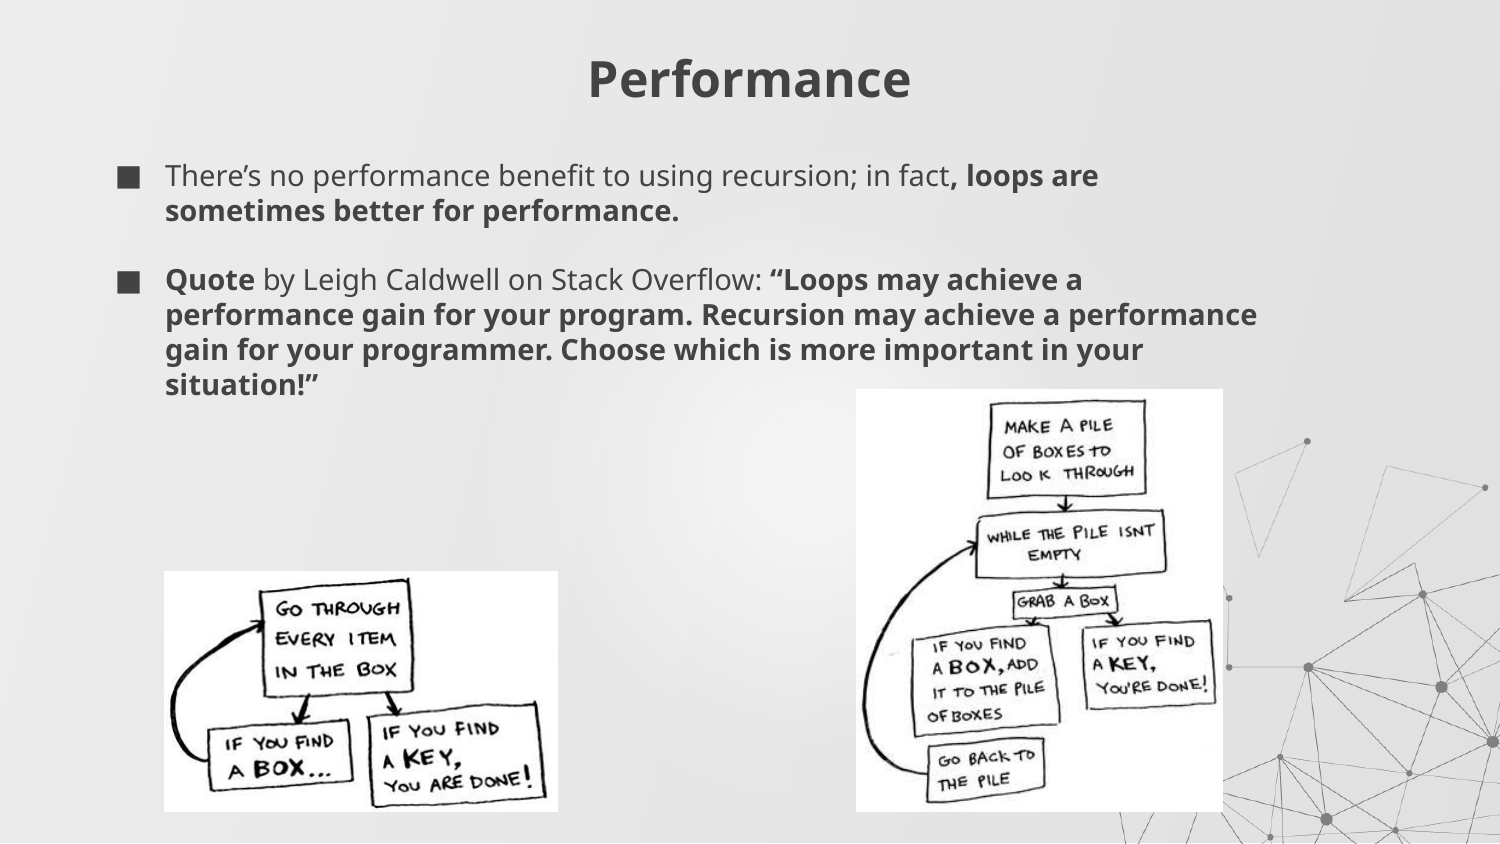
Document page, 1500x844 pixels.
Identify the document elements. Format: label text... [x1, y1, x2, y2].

list There’s no performance benefit to using recursion; in fact, loops are sometimes better for performance. Quote by Leigh Caldwell on Stack Overflow: “Loops may achieve a performance gain for your program. Recursion may achieve a performance gain for your programmer. Choose which is more important in your situation!” [0, 141, 1278, 844]
title Performance [322, 32, 1178, 171]
picture [0, 0, 1500, 844]
picture [856, 388, 1223, 812]
picture [164, 570, 558, 812]
